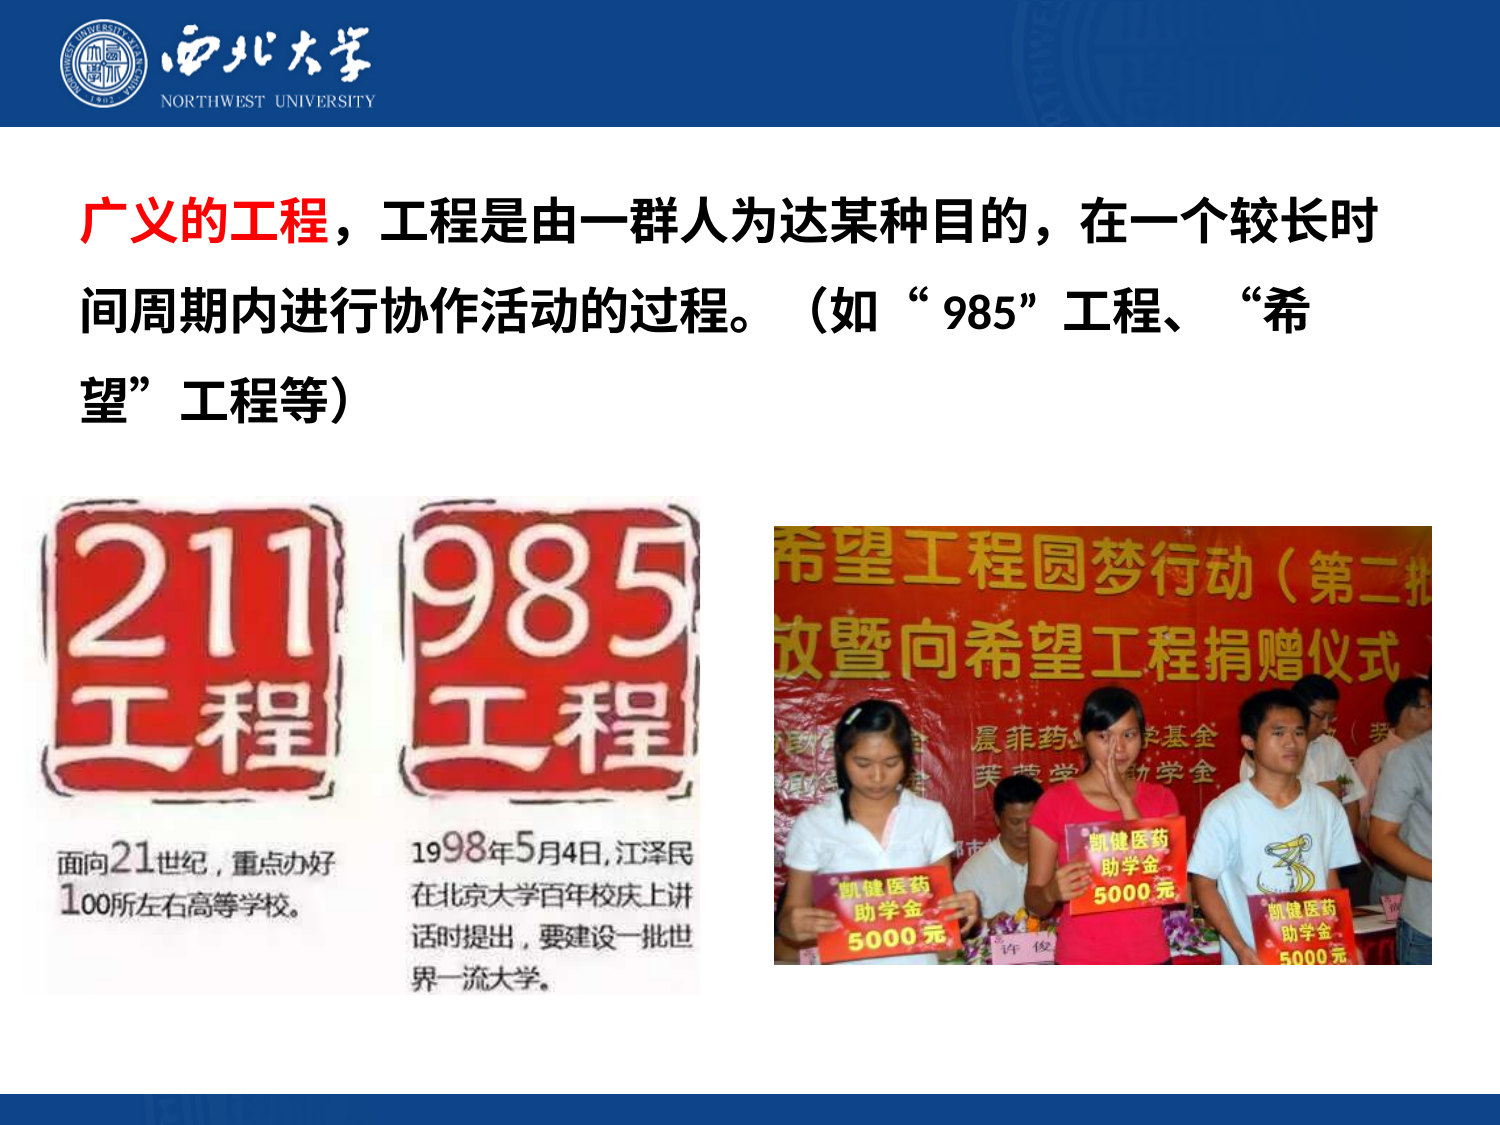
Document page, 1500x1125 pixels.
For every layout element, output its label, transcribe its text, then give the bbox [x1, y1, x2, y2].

picture [21, 496, 701, 995]
picture [0, 1094, 1500, 1125]
list 广义的工程，工程是由一群人为达某种目的，在一个较长时间周期内进行协作活动的过程。（如“985” 工程、“希望”工程等） [64, 152, 1415, 451]
picture [0, 0, 1500, 127]
picture [773, 526, 1432, 965]
